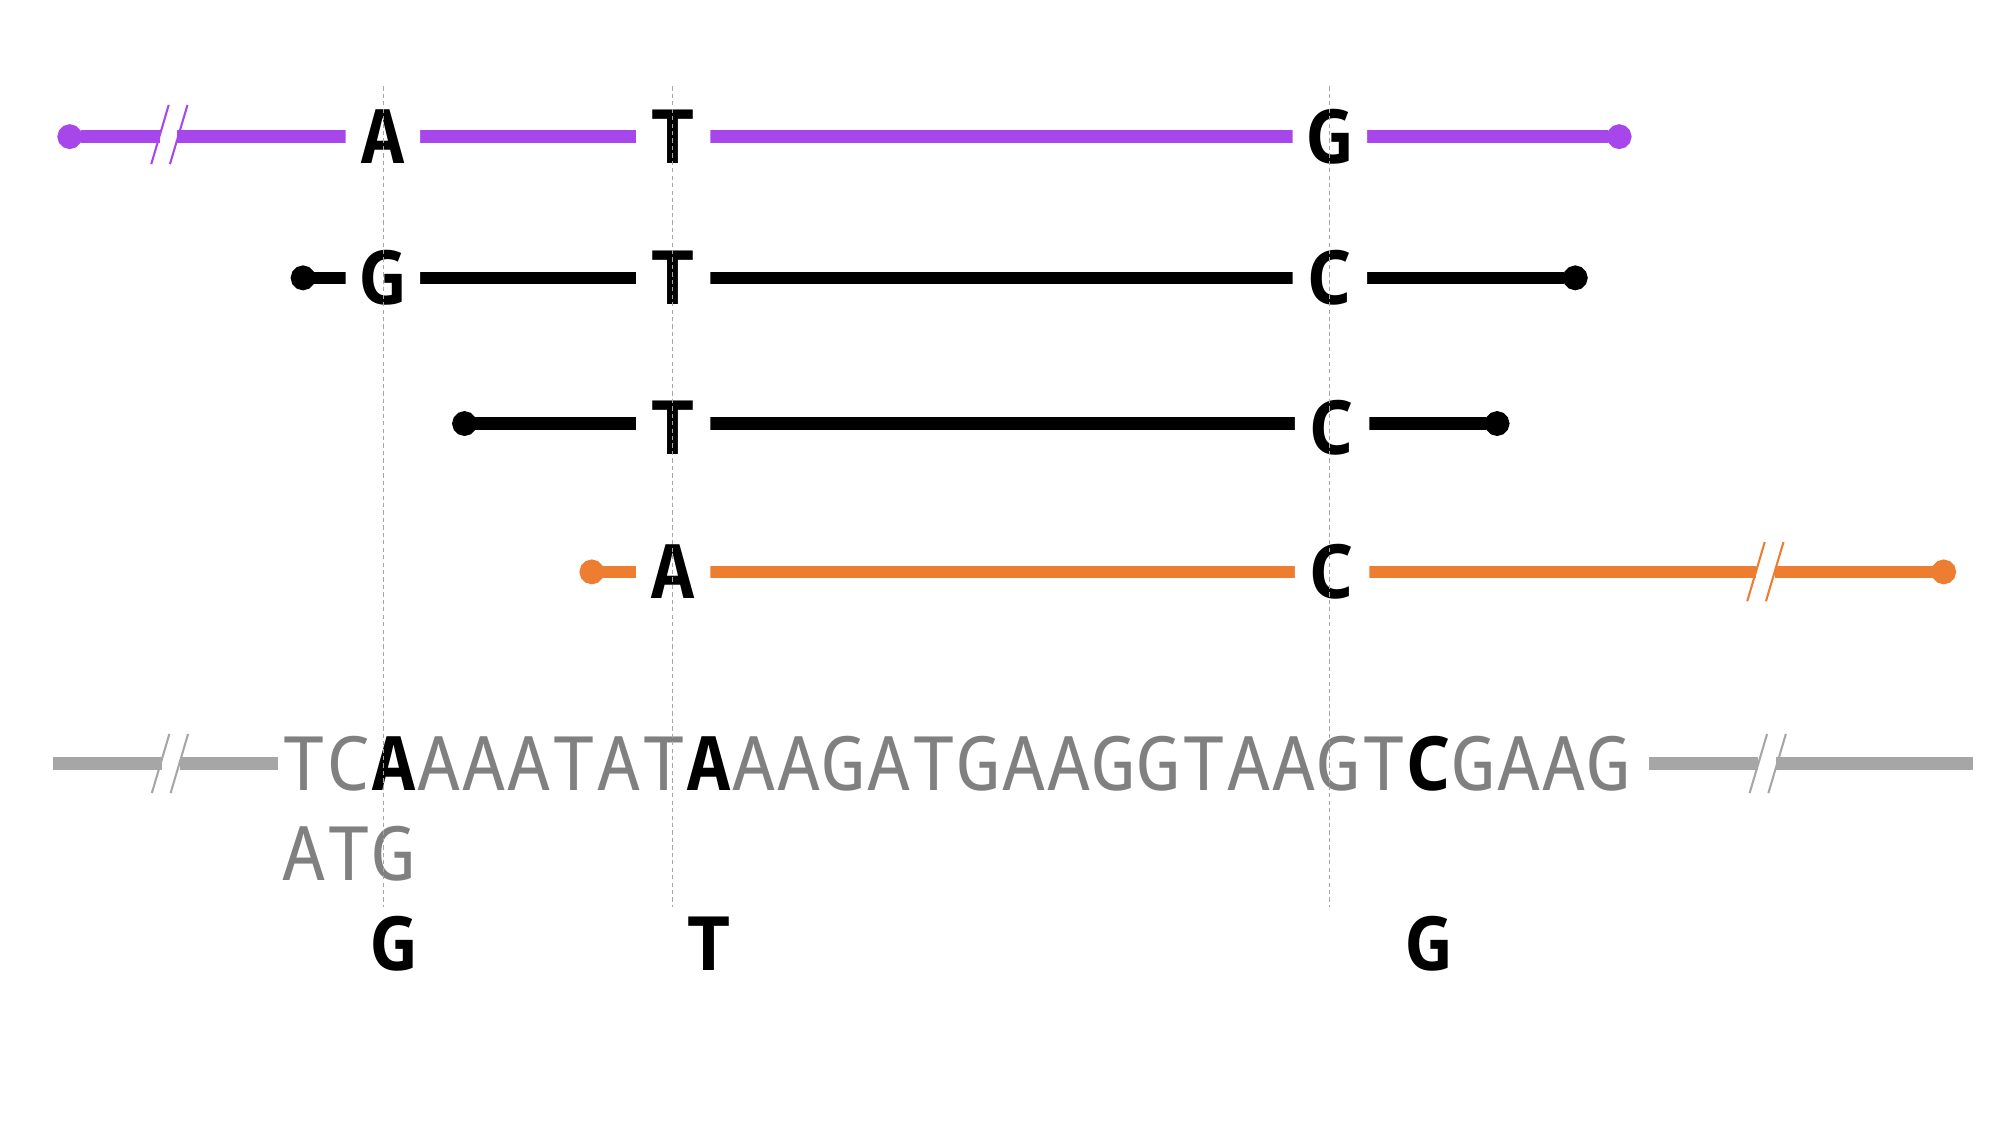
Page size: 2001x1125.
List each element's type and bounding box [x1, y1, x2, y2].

text_box [53, 80, 1973, 996]
